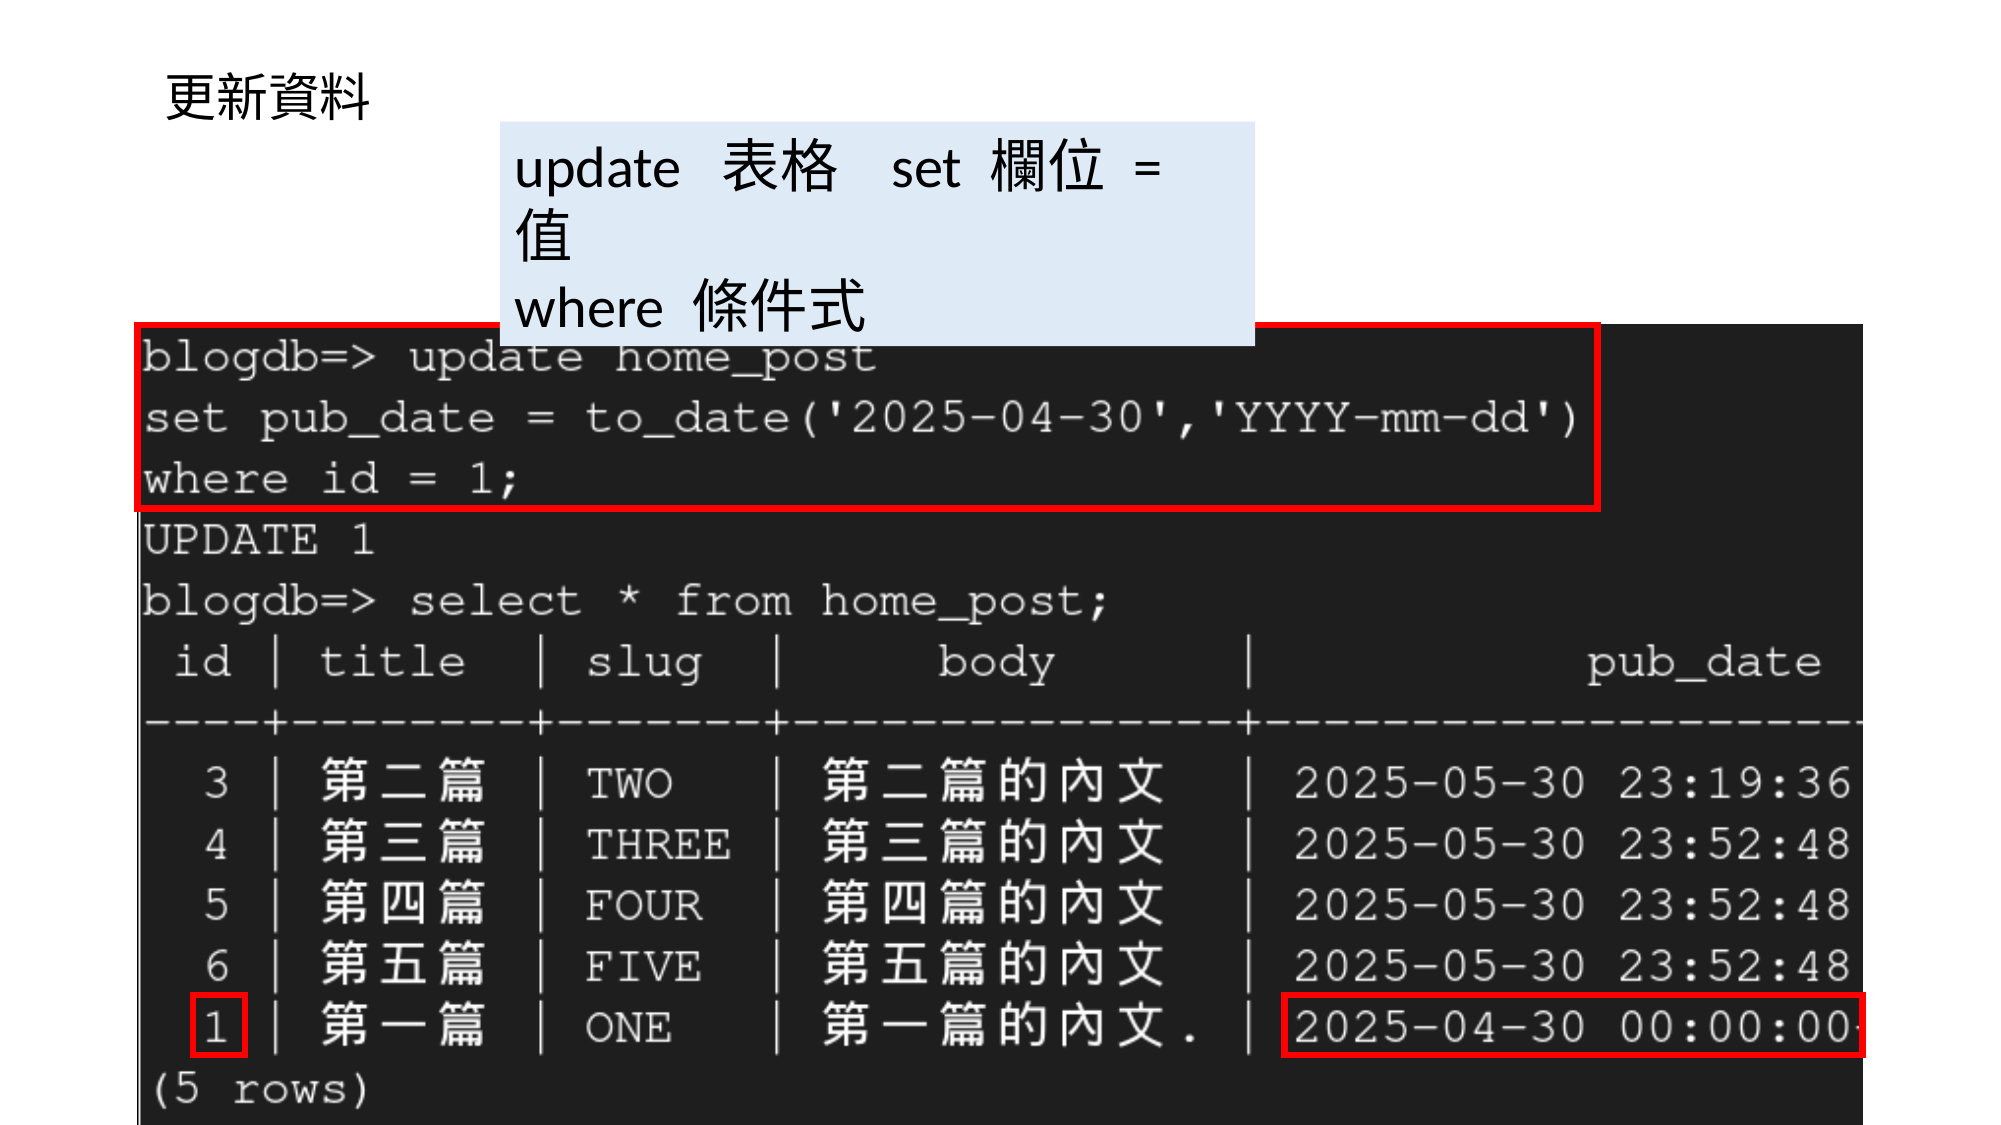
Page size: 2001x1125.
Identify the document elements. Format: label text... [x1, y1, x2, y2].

text_box 更新資料 [149, 41, 425, 157]
picture [137, 324, 1863, 1125]
text_box update 表格 set 欄位 = 值 where 條件式 [499, 121, 1256, 324]
